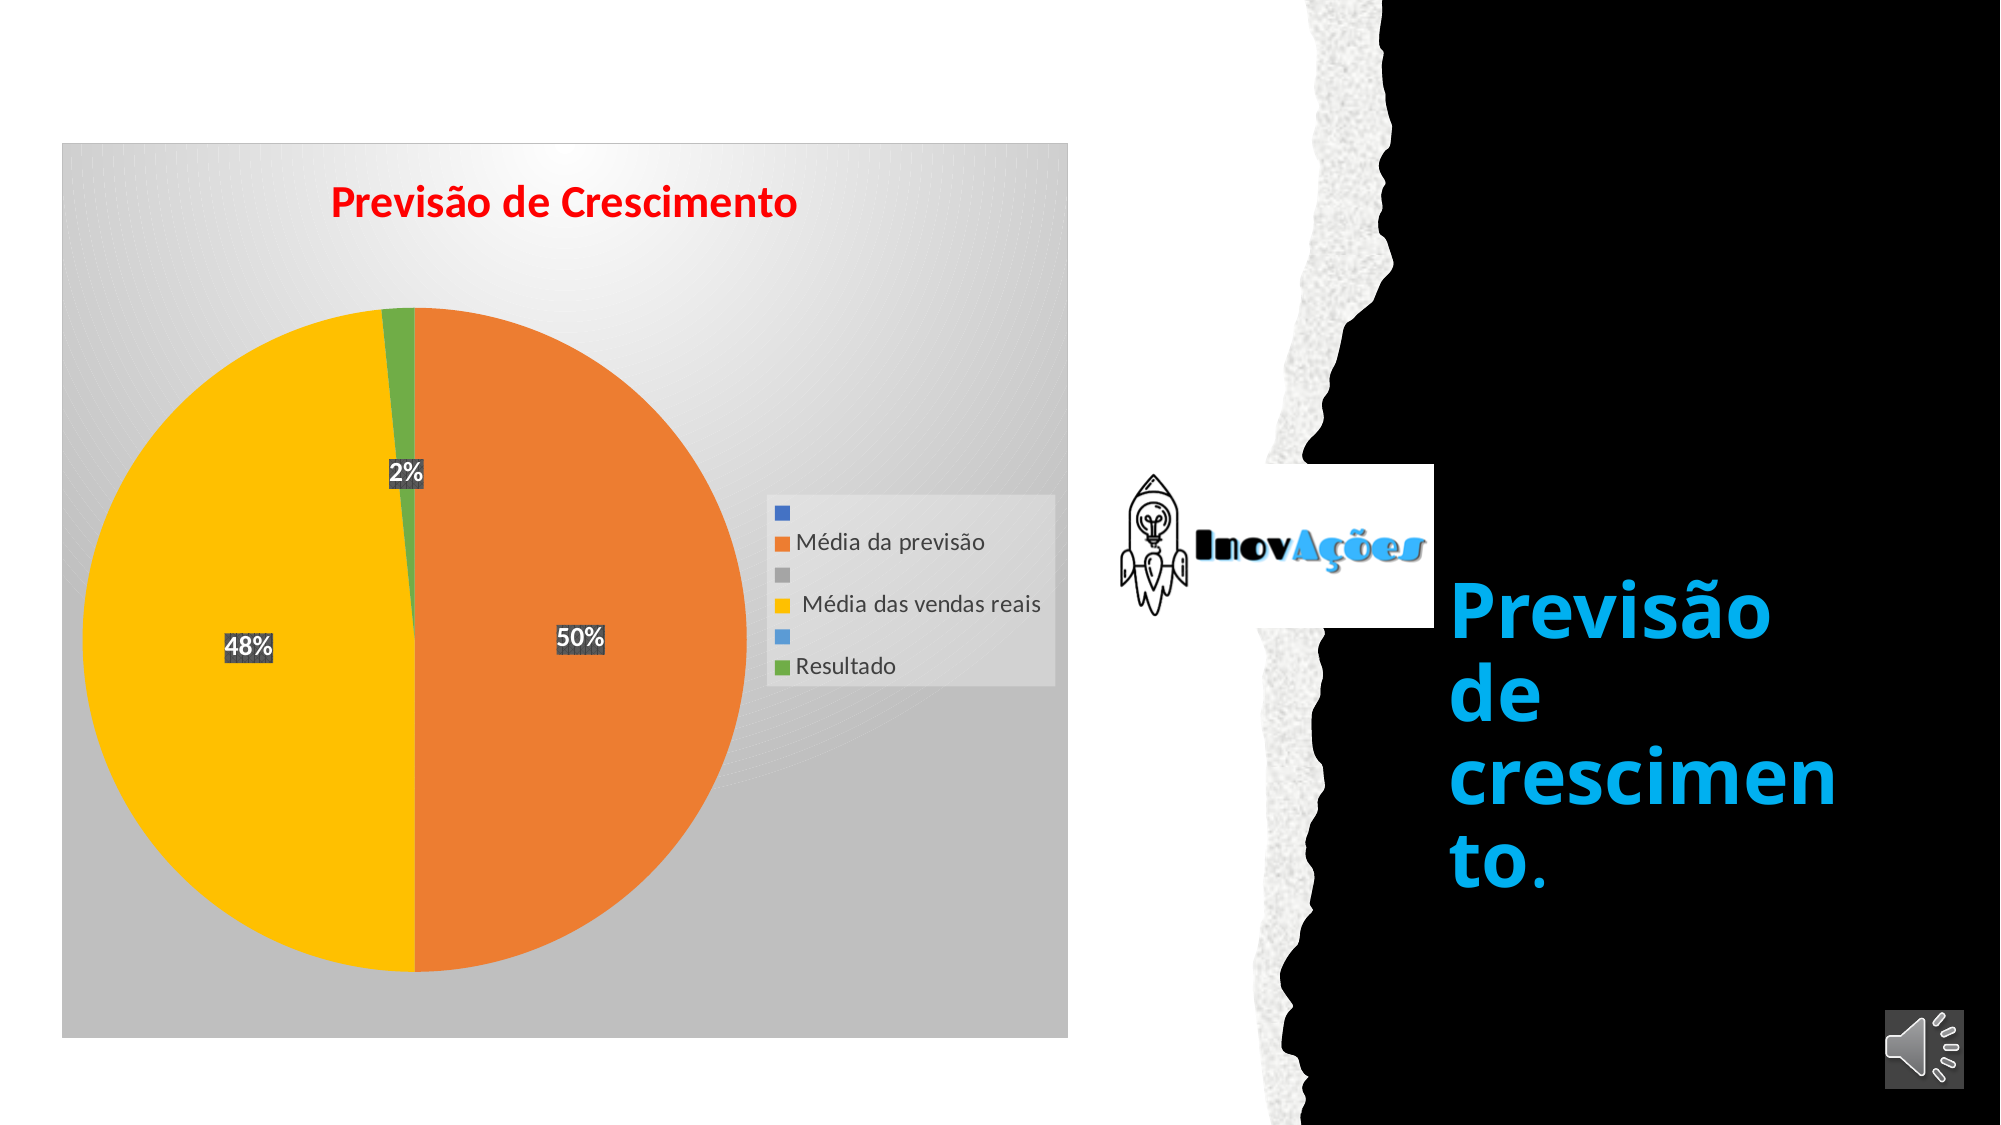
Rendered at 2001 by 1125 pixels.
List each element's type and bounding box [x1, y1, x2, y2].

picture [1108, 464, 1434, 628]
text_box [1248, 0, 2000, 1125]
chart [61, 142, 1069, 1039]
picture [1884, 1009, 1965, 1090]
text_box [0, 0, 1248, 1125]
